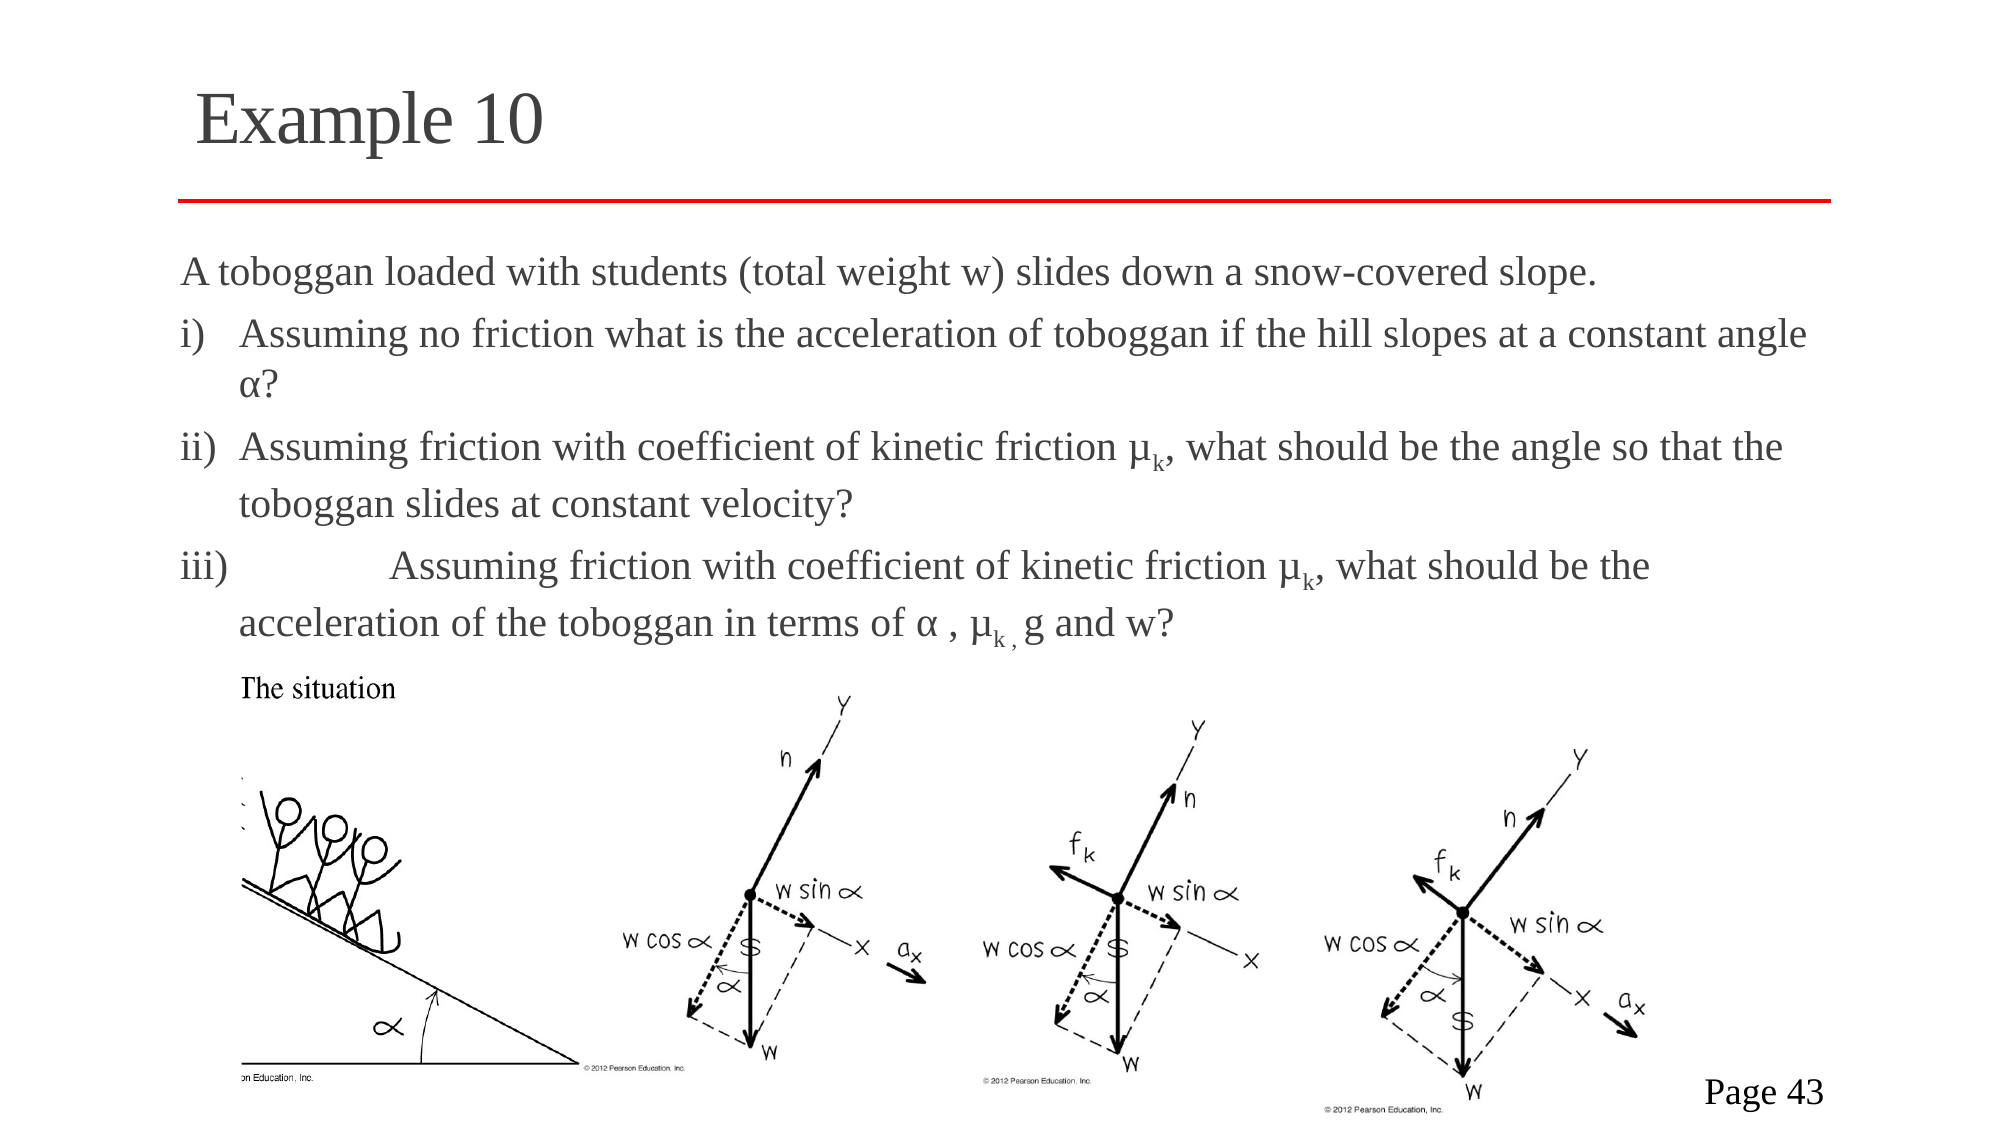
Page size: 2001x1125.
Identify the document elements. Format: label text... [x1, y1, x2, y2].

title Example 10 [180, 47, 1830, 195]
picture [241, 666, 934, 1091]
picture [977, 698, 1699, 1120]
slide_number Page 43 [1707, 1059, 1840, 1120]
list A toboggan loaded with students (total weight w) slides down a snow-covered slope. i) Assuming no friction what is the acceleration of toboggan if the hill slopes at a constant angle α? ii) Assuming friction with coefficient of kinetic friction µk, what should be the angle so that the toboggan slides at constant velocity? iii) Assuming friction with coefficient of kinetic friction µk, what should be the acceleration of the toboggan in terms of α , µk , g and w? [180, 236, 1834, 1004]
